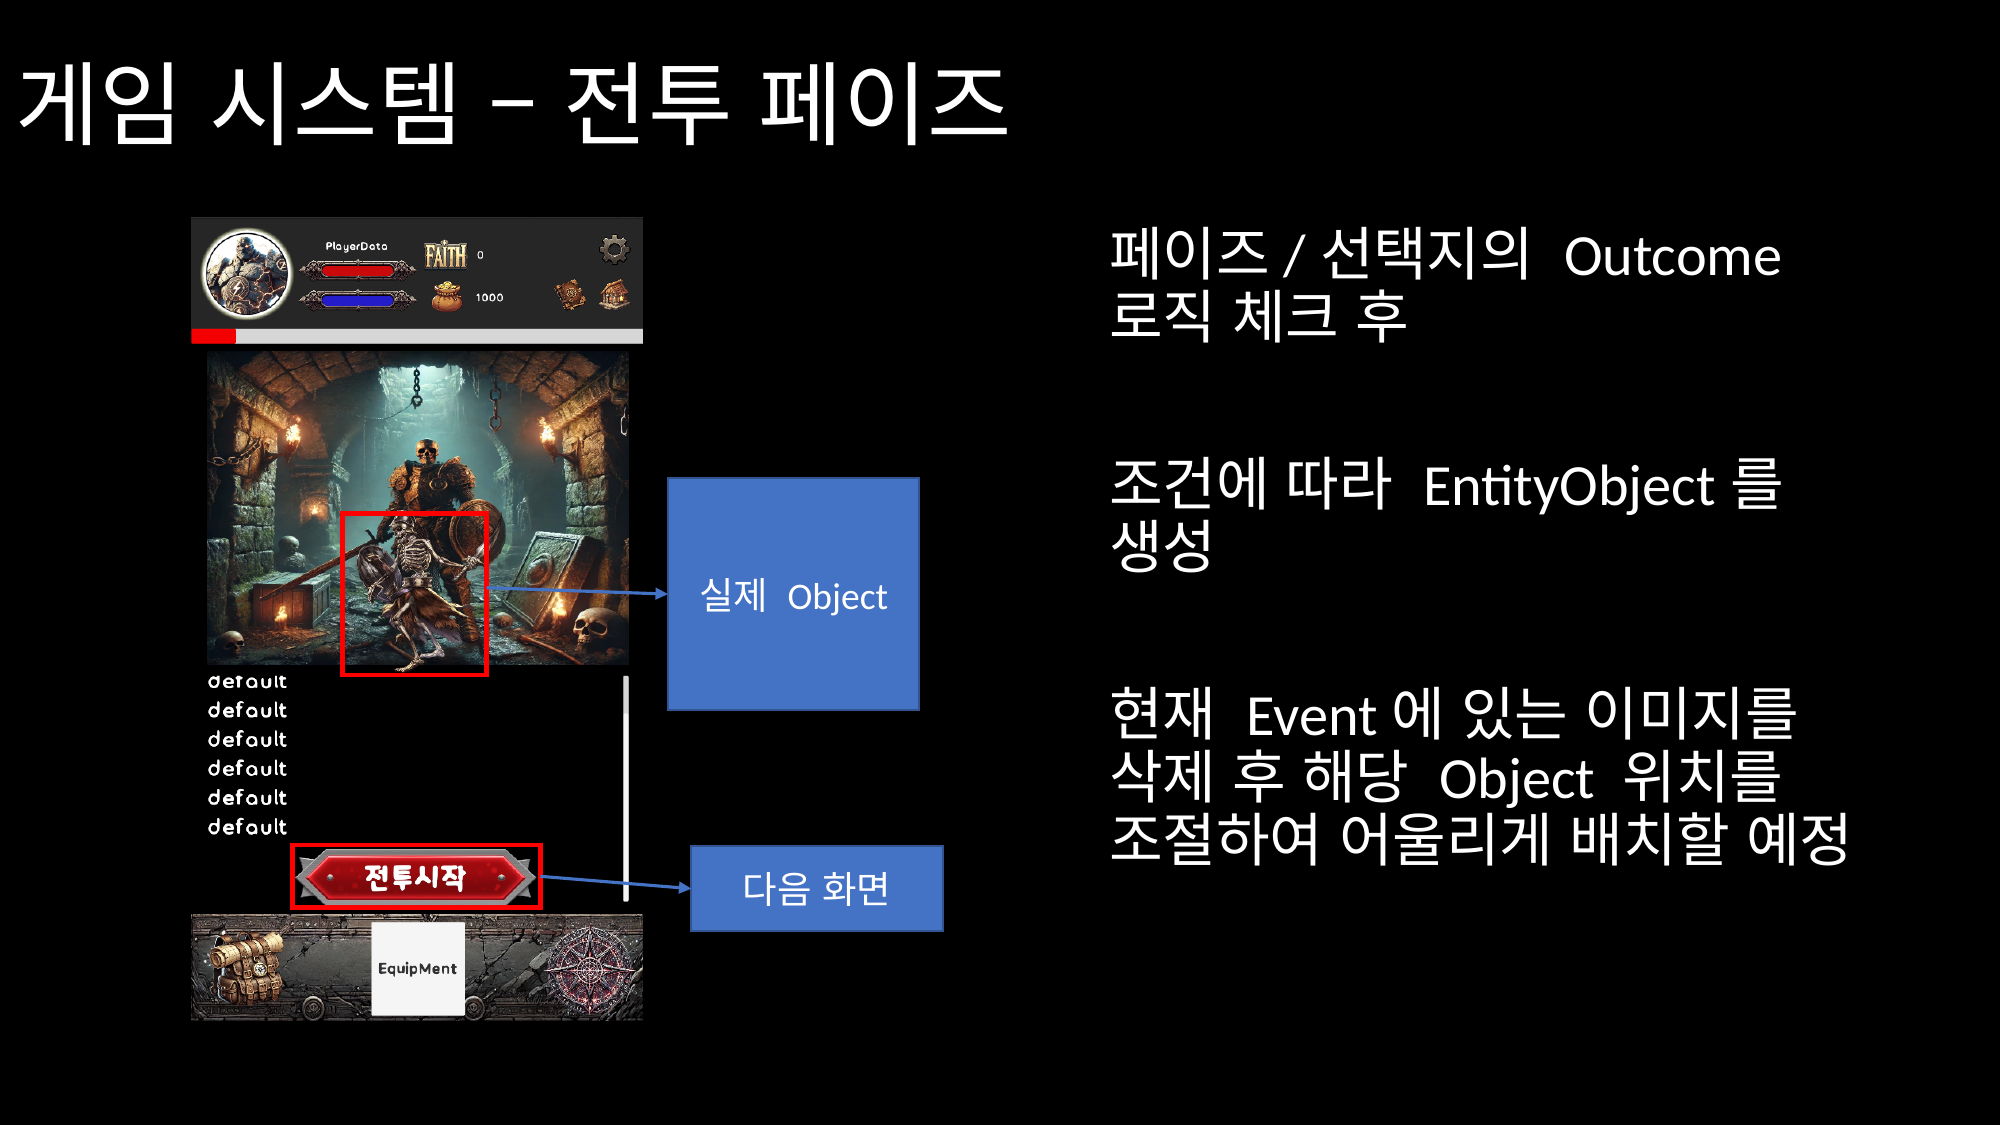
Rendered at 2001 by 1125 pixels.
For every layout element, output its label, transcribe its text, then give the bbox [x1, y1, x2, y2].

text_box 실제 Object [667, 477, 920, 711]
list 페이즈/선택지의 Outcome 로직 체크 후 조건에 따라 EntityObject를 생성 현재 Event에 있는 이미지를 삭제 후 해당 Object 위치를 조절하여 어울리게 배치할 예정 [1094, 217, 1917, 932]
text_box 다음 화면 [690, 845, 944, 932]
picture [191, 217, 643, 1021]
title 게임 시스템 – 전투 페이즈 [0, 0, 1725, 218]
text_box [540, 876, 692, 889]
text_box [486, 587, 668, 595]
